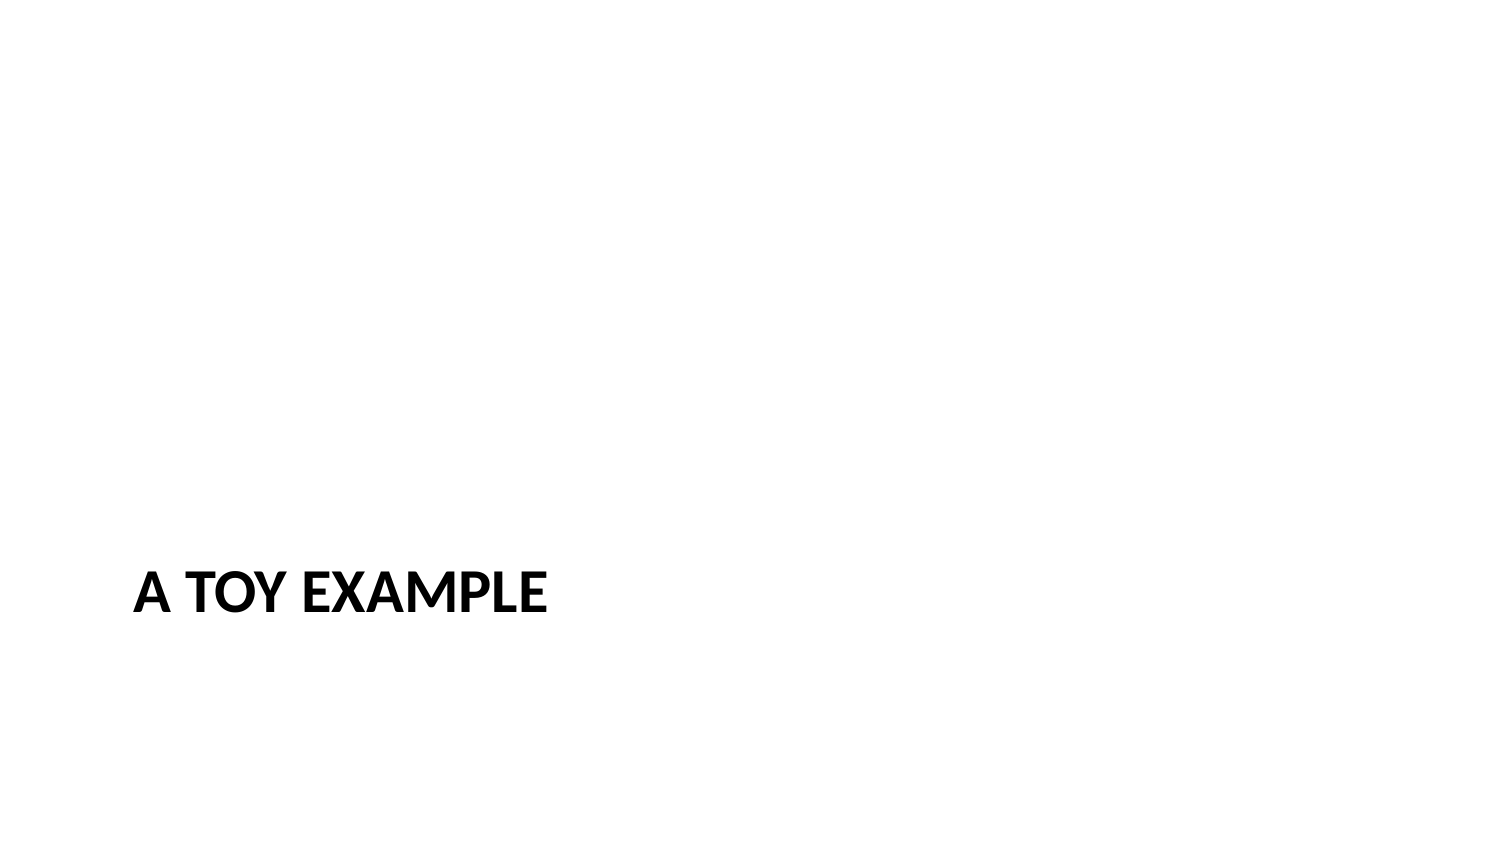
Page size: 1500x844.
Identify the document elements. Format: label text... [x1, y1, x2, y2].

title A toy example [118, 542, 1394, 710]
